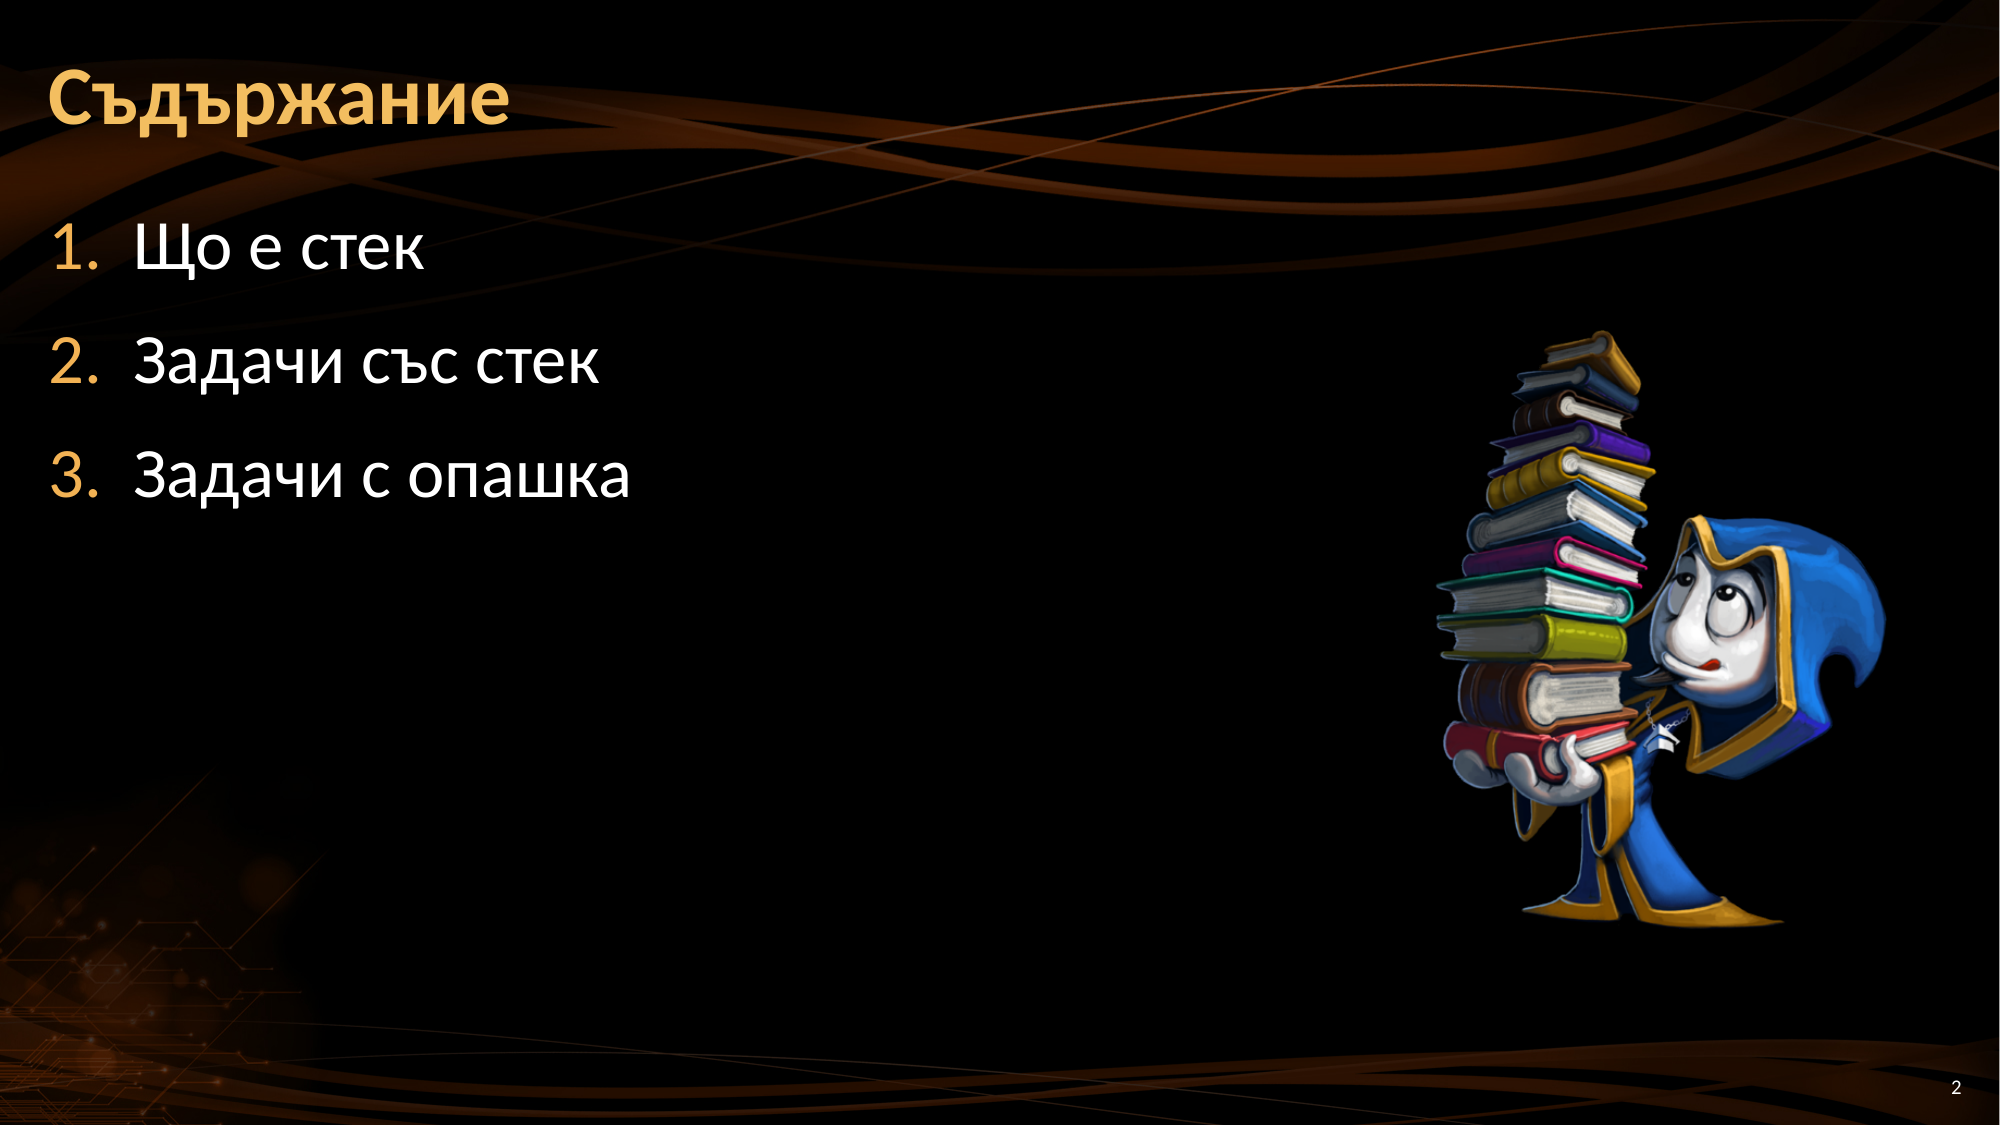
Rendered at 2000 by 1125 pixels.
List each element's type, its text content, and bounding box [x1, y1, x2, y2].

picture [0, 0, 2000, 1125]
title Съдържание [30, 6, 1602, 189]
list Що е стек Задачи със стек Задачи с опашка [31, 188, 1968, 1103]
